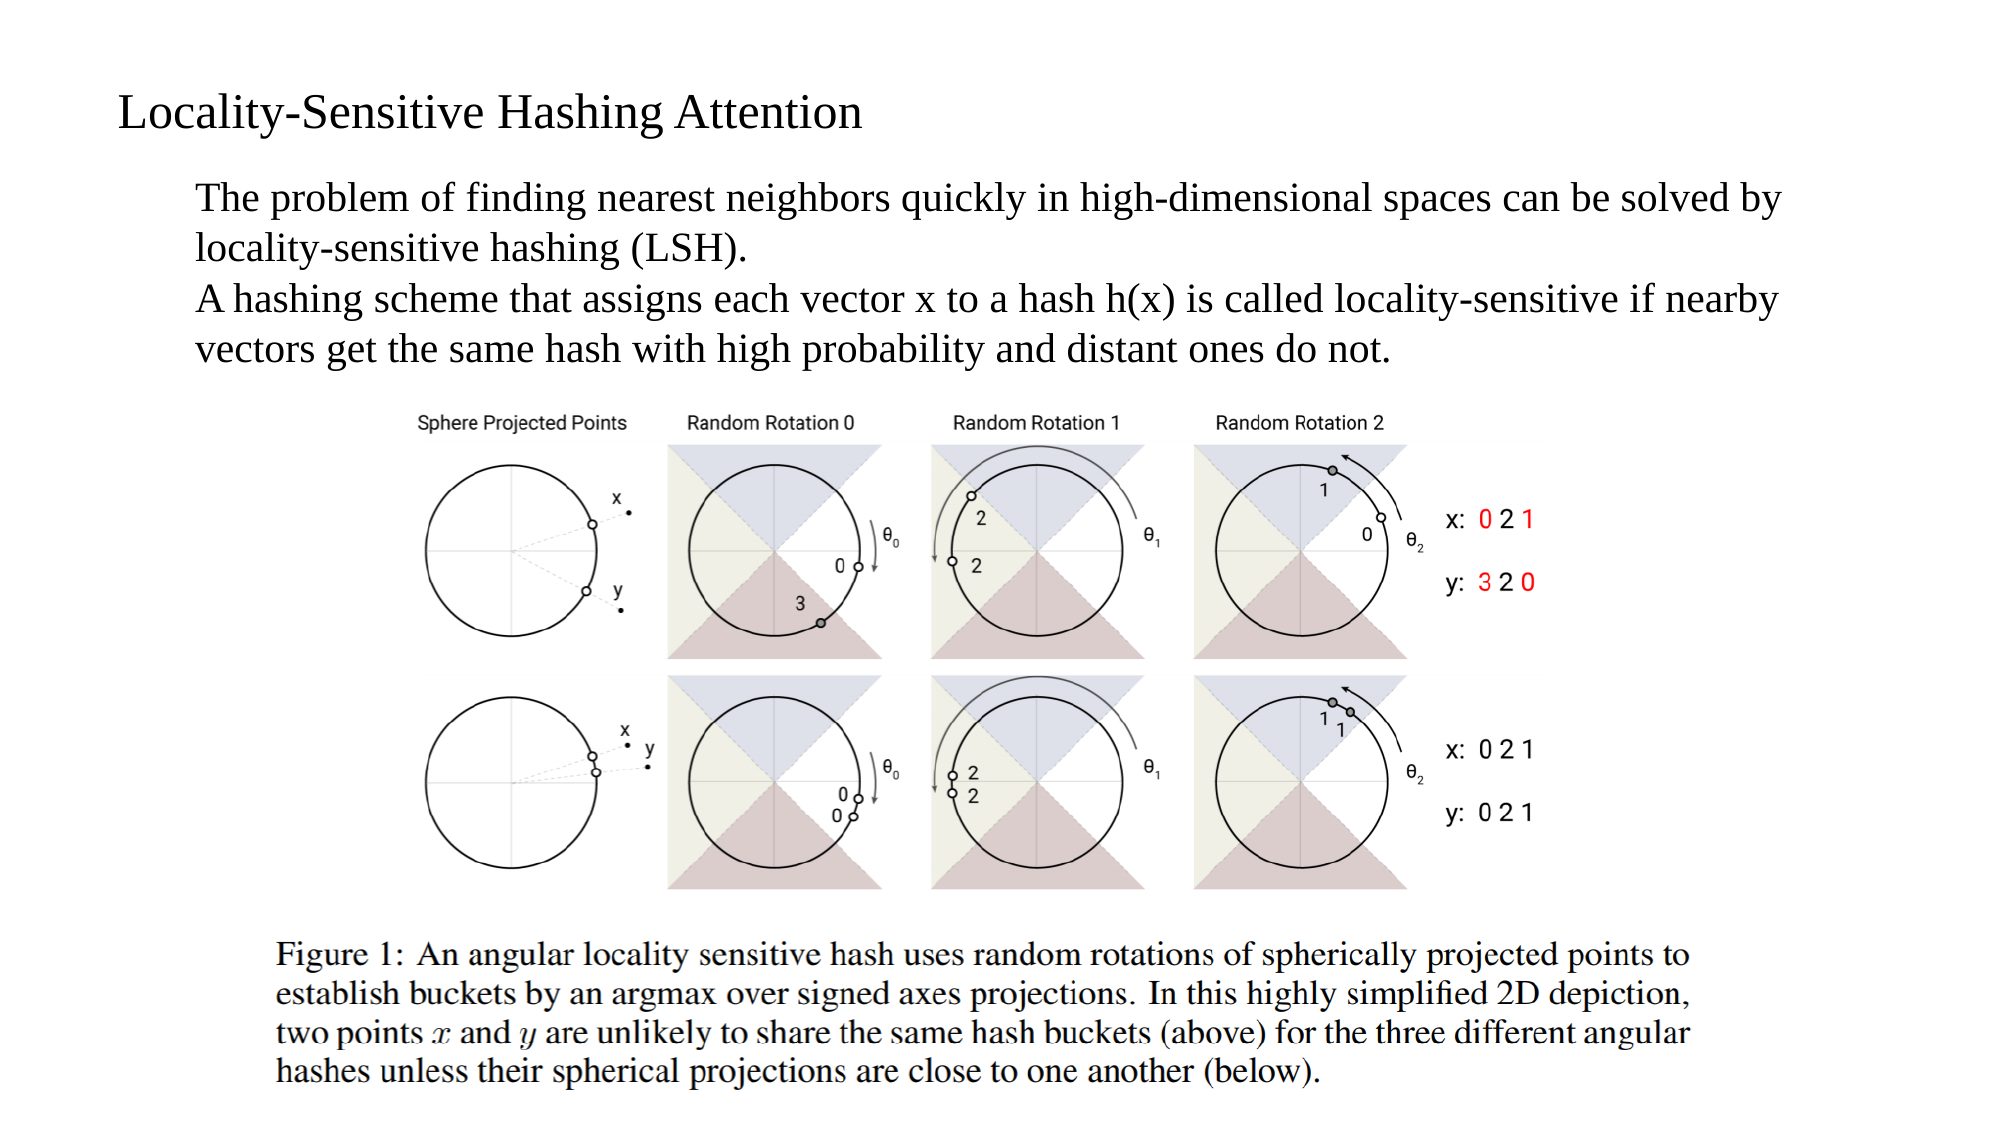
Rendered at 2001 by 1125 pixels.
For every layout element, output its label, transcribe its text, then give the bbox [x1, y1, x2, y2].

picture [244, 396, 1719, 1096]
text_box The problem of finding nearest neighbors quickly in high-dimensional spaces can be solved by locality-sensitive hashing (LSH). A hashing scheme that assigns each vector x to a hash h(x) is called locality-sensitive if nearby vectors get the same hash with high probability and distant ones do not. [180, 162, 1820, 378]
text_box Locality-Sensitive Hashing Attention [102, 71, 1084, 146]
